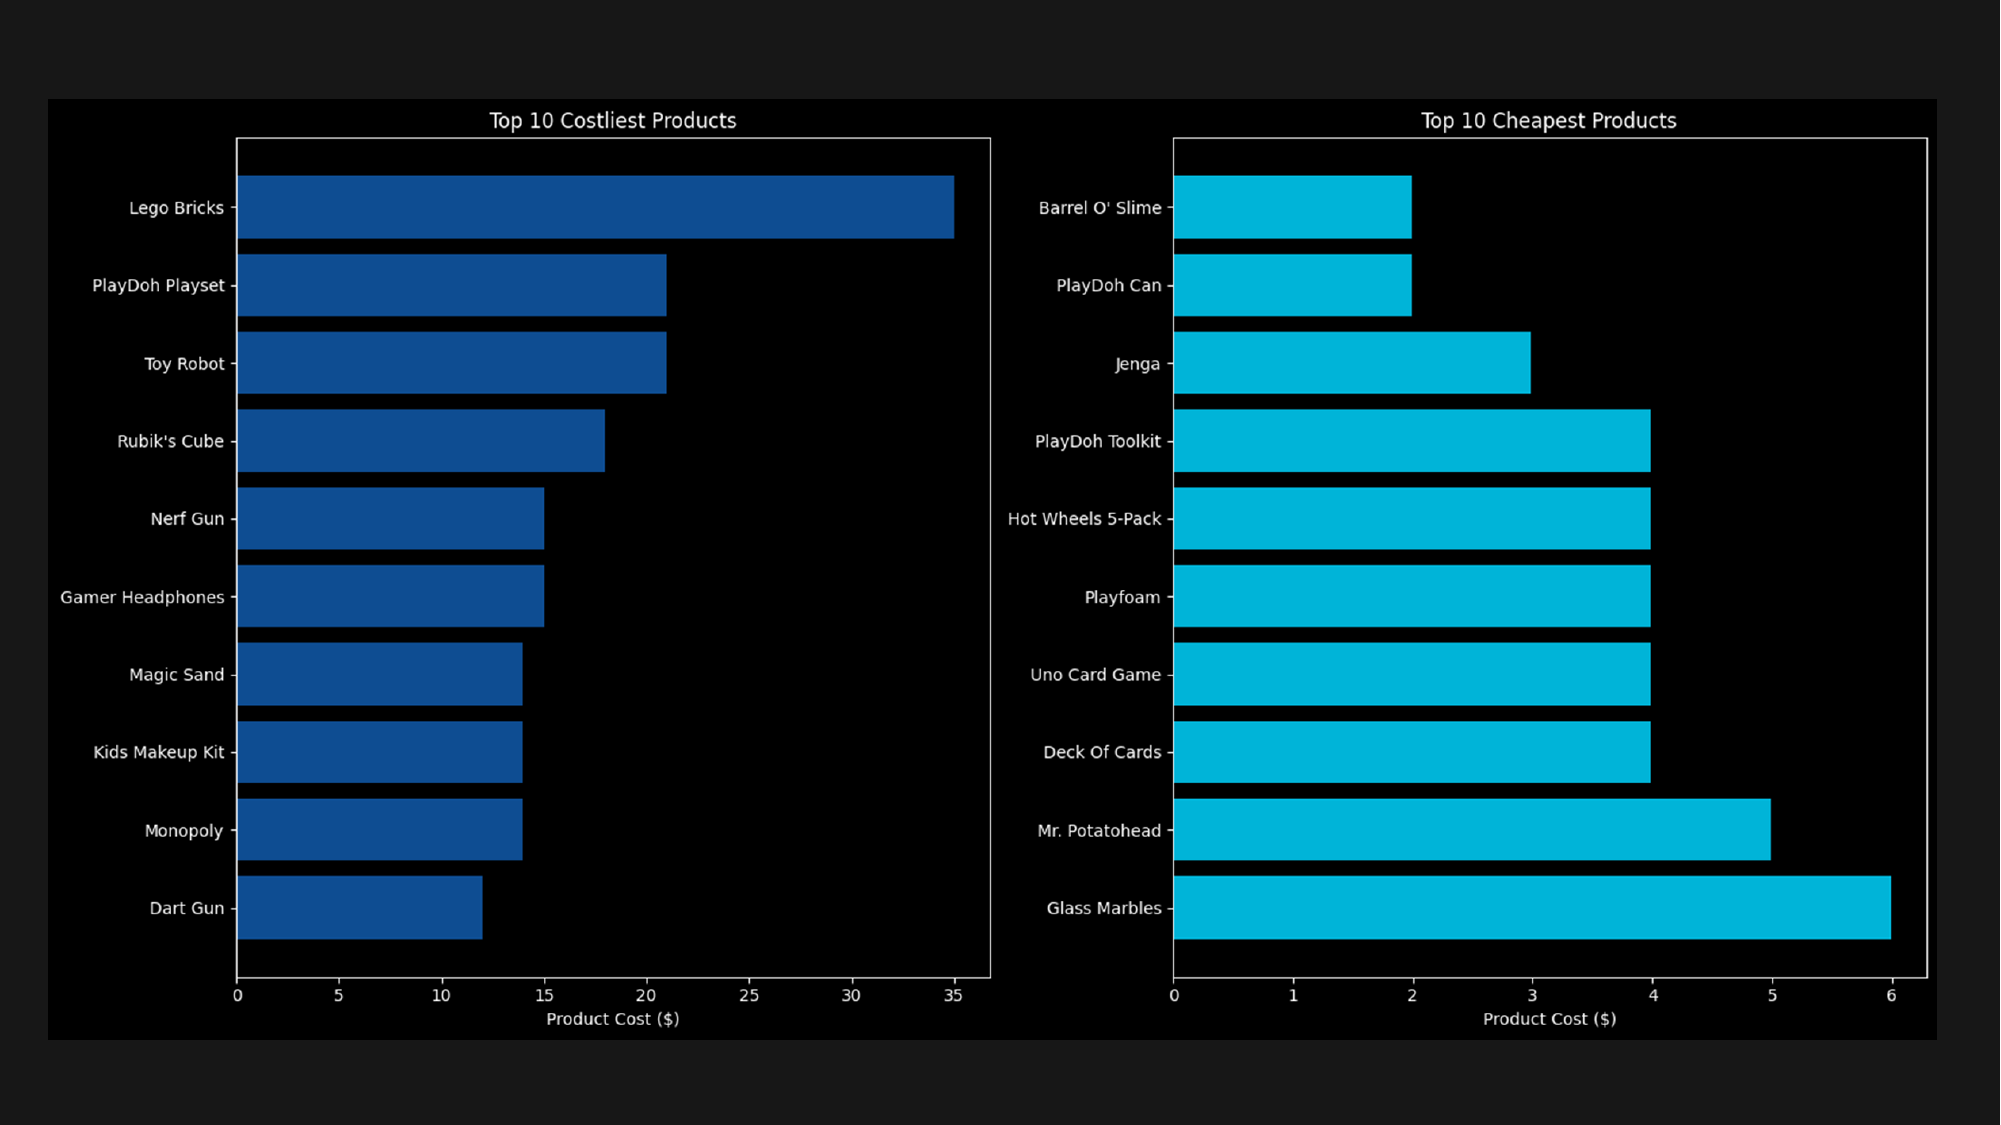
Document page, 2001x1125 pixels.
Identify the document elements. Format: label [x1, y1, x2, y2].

picture [47, 99, 1938, 1040]
